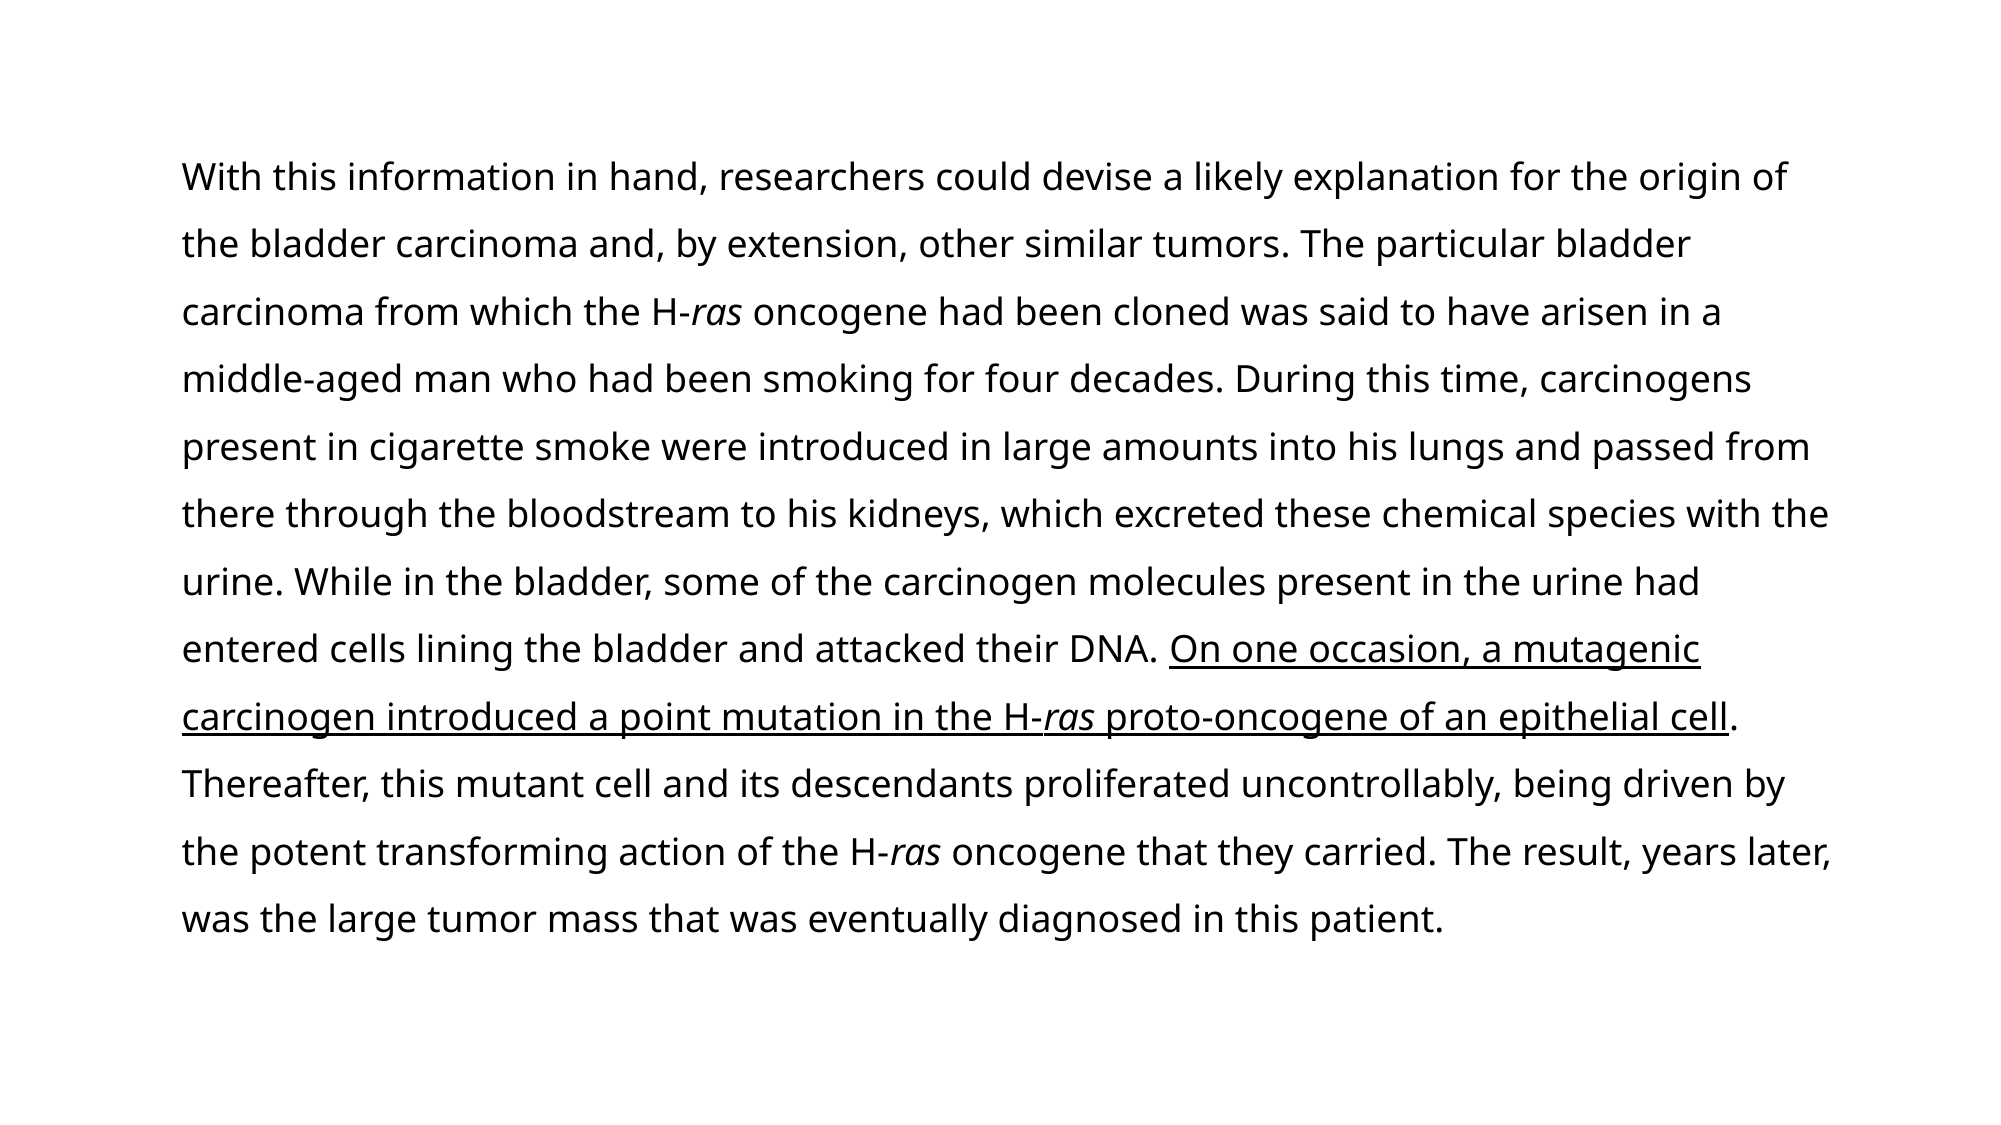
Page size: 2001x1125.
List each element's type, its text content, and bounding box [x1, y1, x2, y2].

text_box With this information in hand, researchers could devise a likely explanation for the origin of the bladder carcinoma and, by extension, other similar tumors. The particular bladder carcinoma from which the H-ras oncogene had been cloned was said to have arisen in a middle-aged man who had been smoking for four decades. During this time, carcinogens present in cigarette smoke were introduced in large amounts into his lungs and passed from there through the bloodstream to his kidneys, which excreted these chemical species with the urine. While in the bladder, some of the carcinogen molecules present in the urine had entered cells lining the bladder and attacked their DNA. On one occasion, a mutagenic carcinogen introduced a point mutation in the H-ras proto-oncogene of an epithelial cell. Thereafter, this mutant cell and its descendants proliferated uncontrollably, being driven by the potent transforming action of the H-ras oncogene that they carried. The result, years later, was the large tumor mass that was eventually diagnosed in this patient. [166, 122, 1860, 948]
